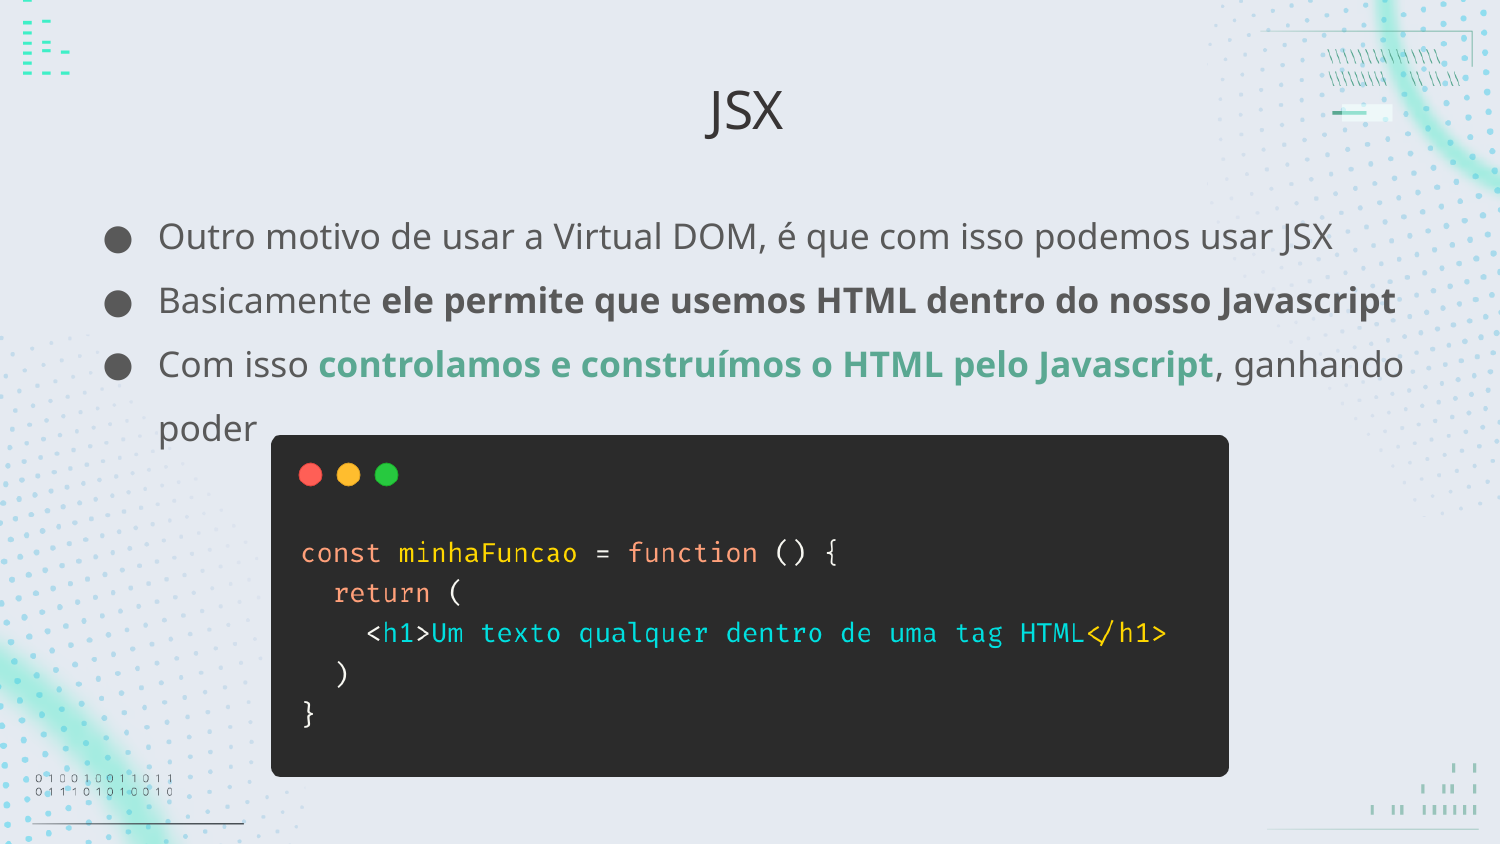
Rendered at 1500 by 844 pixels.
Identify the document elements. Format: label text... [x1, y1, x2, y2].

list Outro motivo de usar a Virtual DOM, é que com isso podemos usar JSX Basicamente ele permite que usemos HTML dentro do nosso Javascript Com isso controlamos e construímos o HTML pelo Javascript, ganhando poder [67, 178, 1463, 384]
title JSX [90, 62, 1404, 156]
picture [0, 0, 1500, 844]
